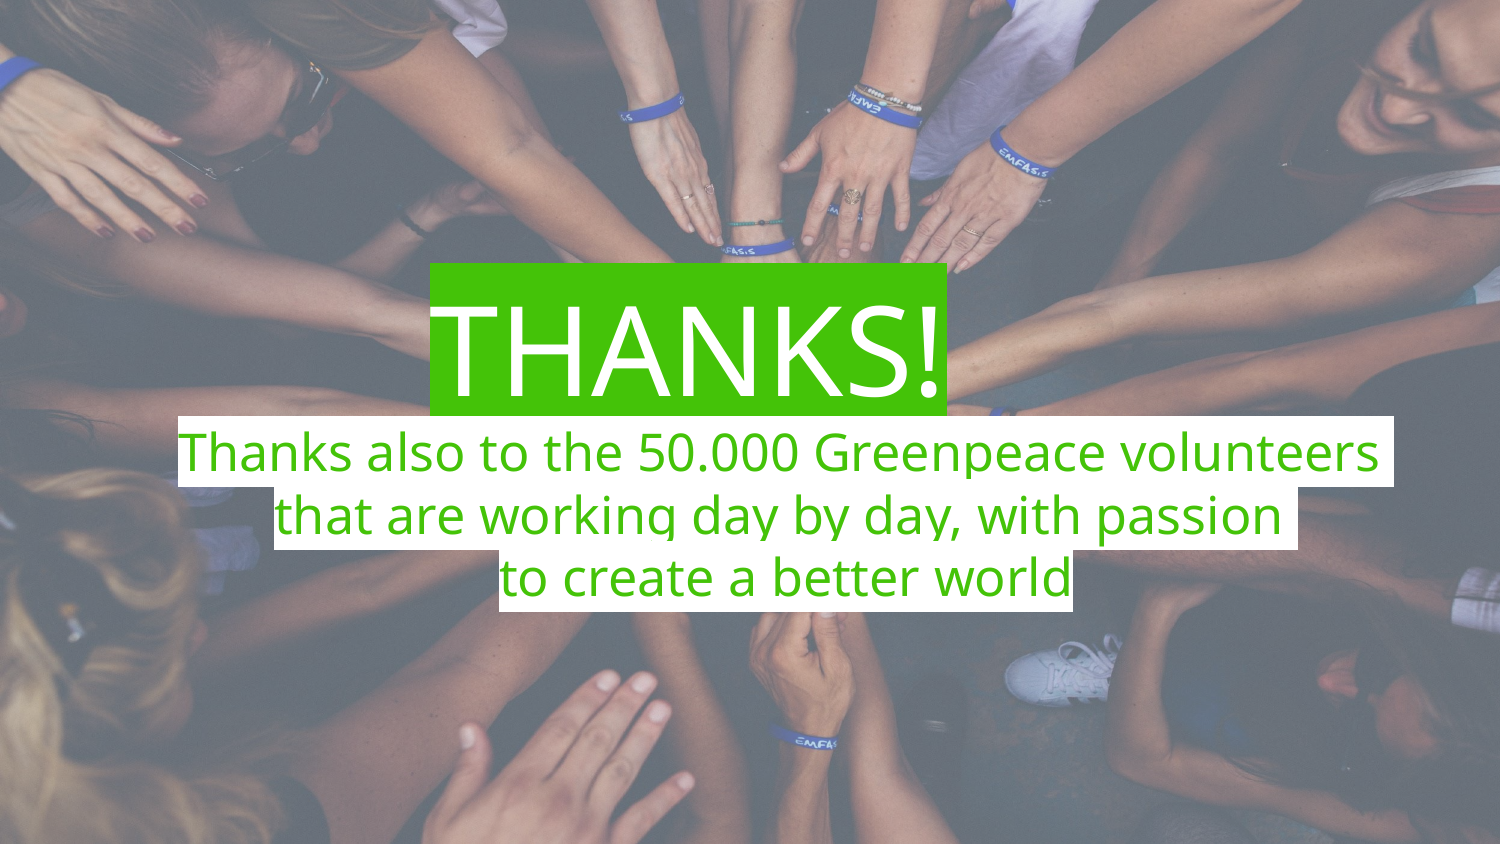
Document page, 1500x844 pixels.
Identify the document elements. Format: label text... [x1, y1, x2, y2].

text_box Thanks also to the 50.000 Greenpeace volunteers that are working day by day, with passion to create a better world [104, 404, 1468, 623]
title THANKS! [414, 256, 1086, 404]
